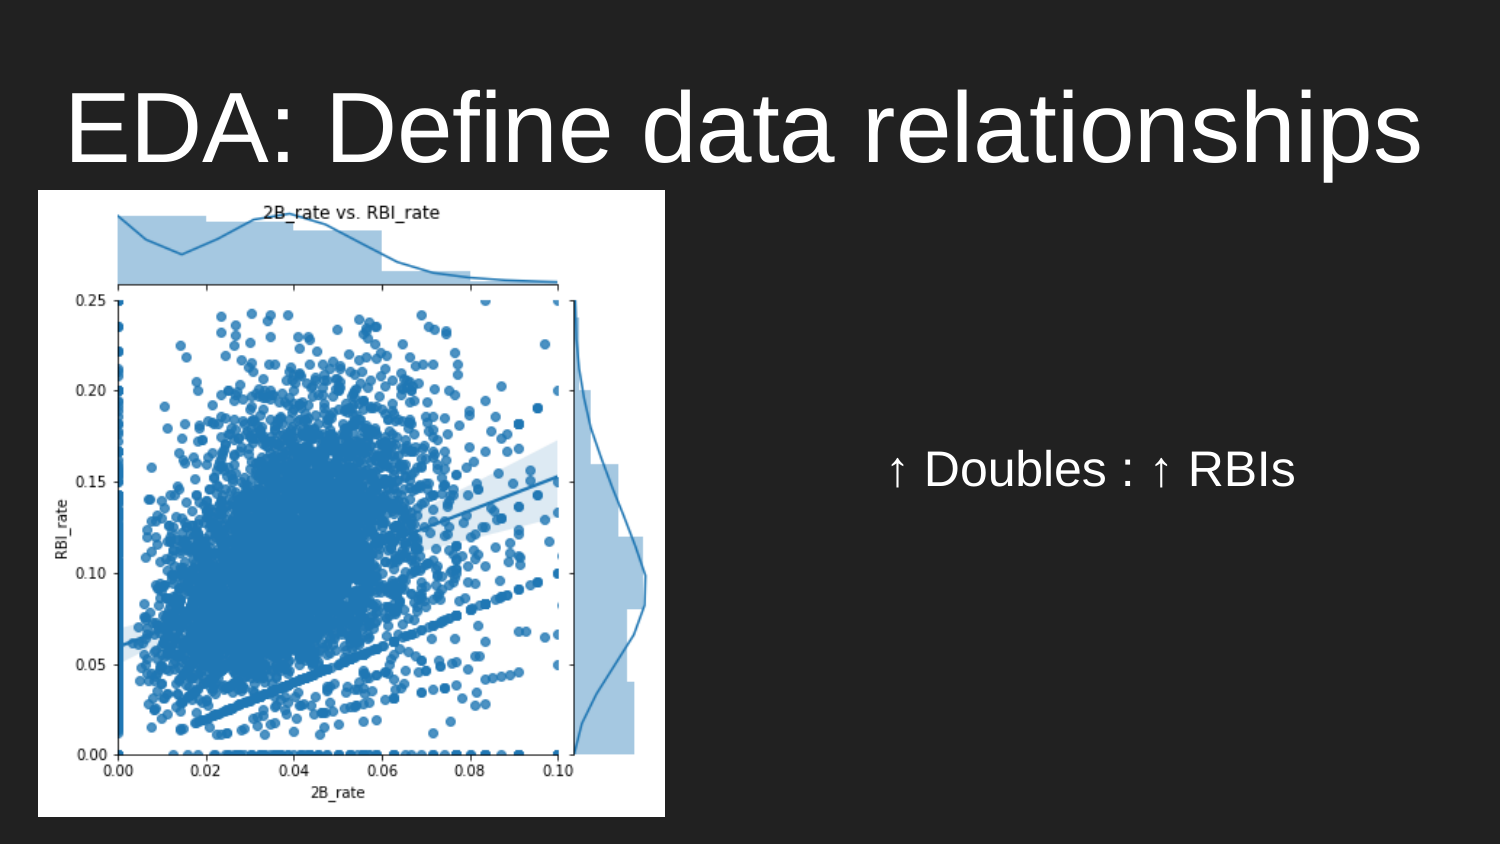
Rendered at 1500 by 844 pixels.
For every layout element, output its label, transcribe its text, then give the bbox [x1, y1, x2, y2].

picture [38, 190, 665, 818]
text_box EDA: Define data relationships [49, 48, 1457, 225]
text_box ↑ Doubles : ↑ RBIs [870, 421, 1340, 492]
